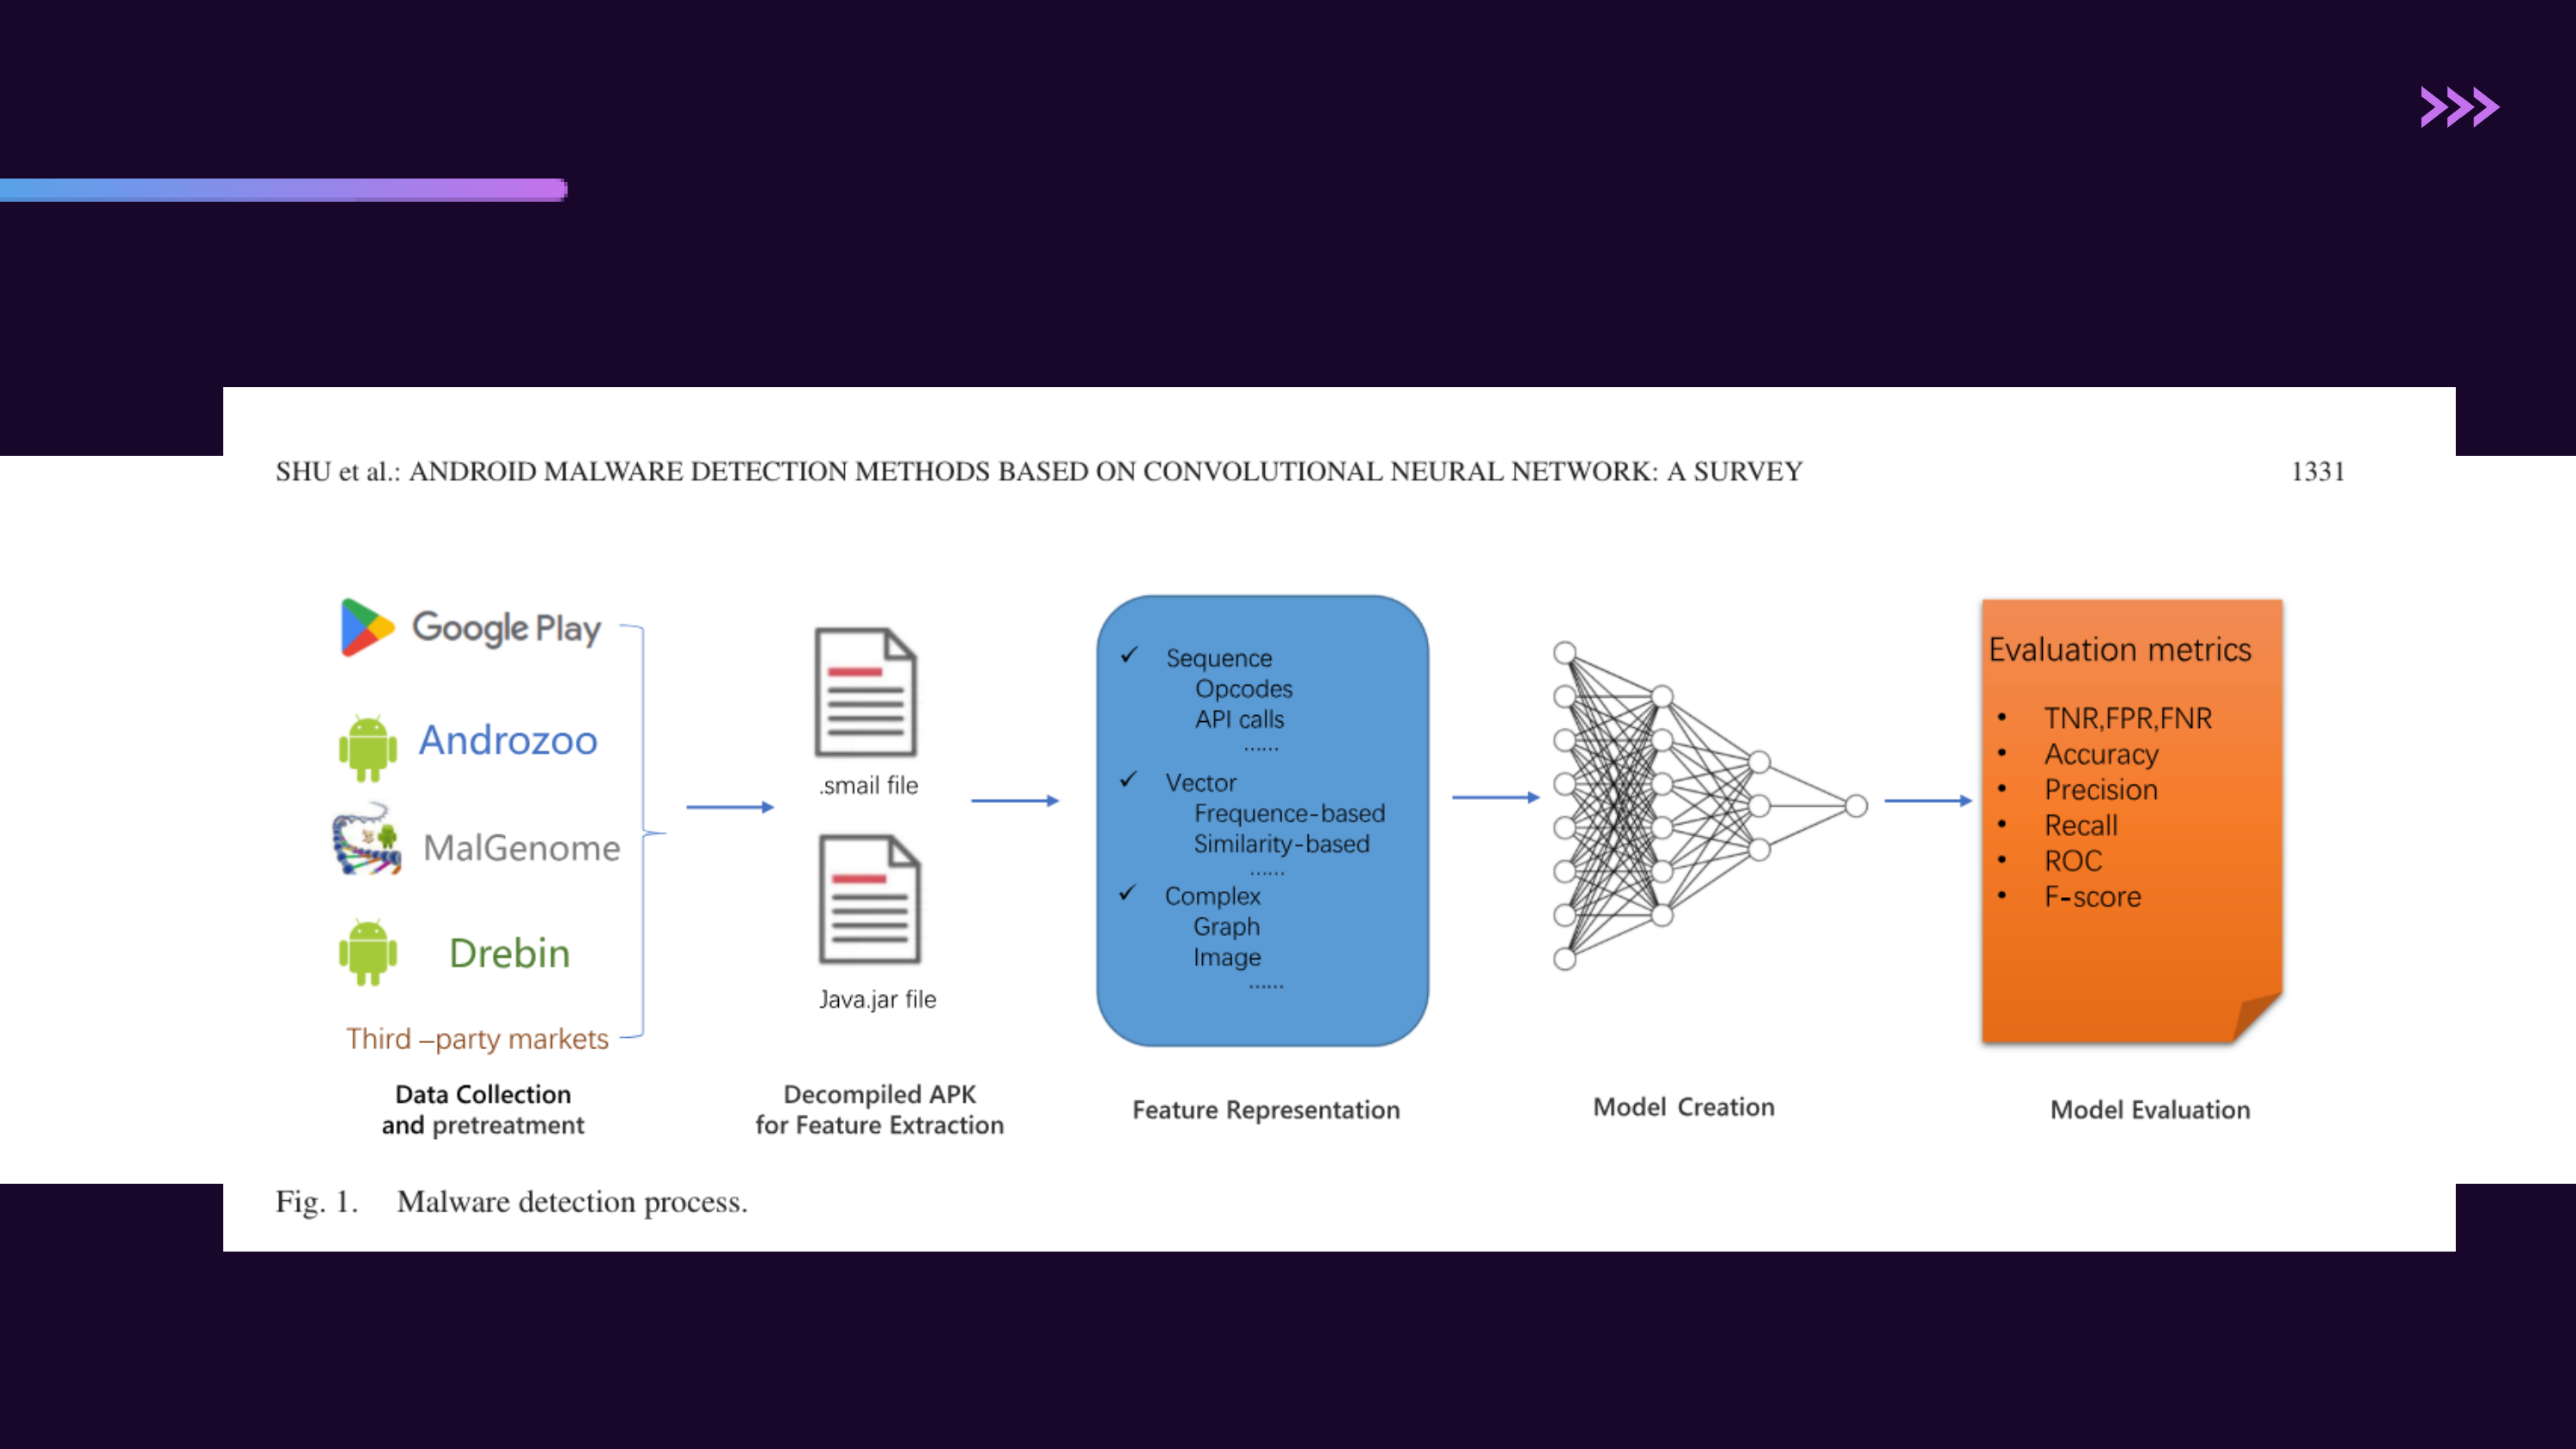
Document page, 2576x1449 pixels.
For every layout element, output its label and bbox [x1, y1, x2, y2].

text_box [223, 1193, 2456, 1252]
text_box [0, 455, 2576, 1184]
text_box [223, 387, 2456, 452]
text_box [2421, 86, 2500, 129]
text_box [0, 179, 568, 202]
